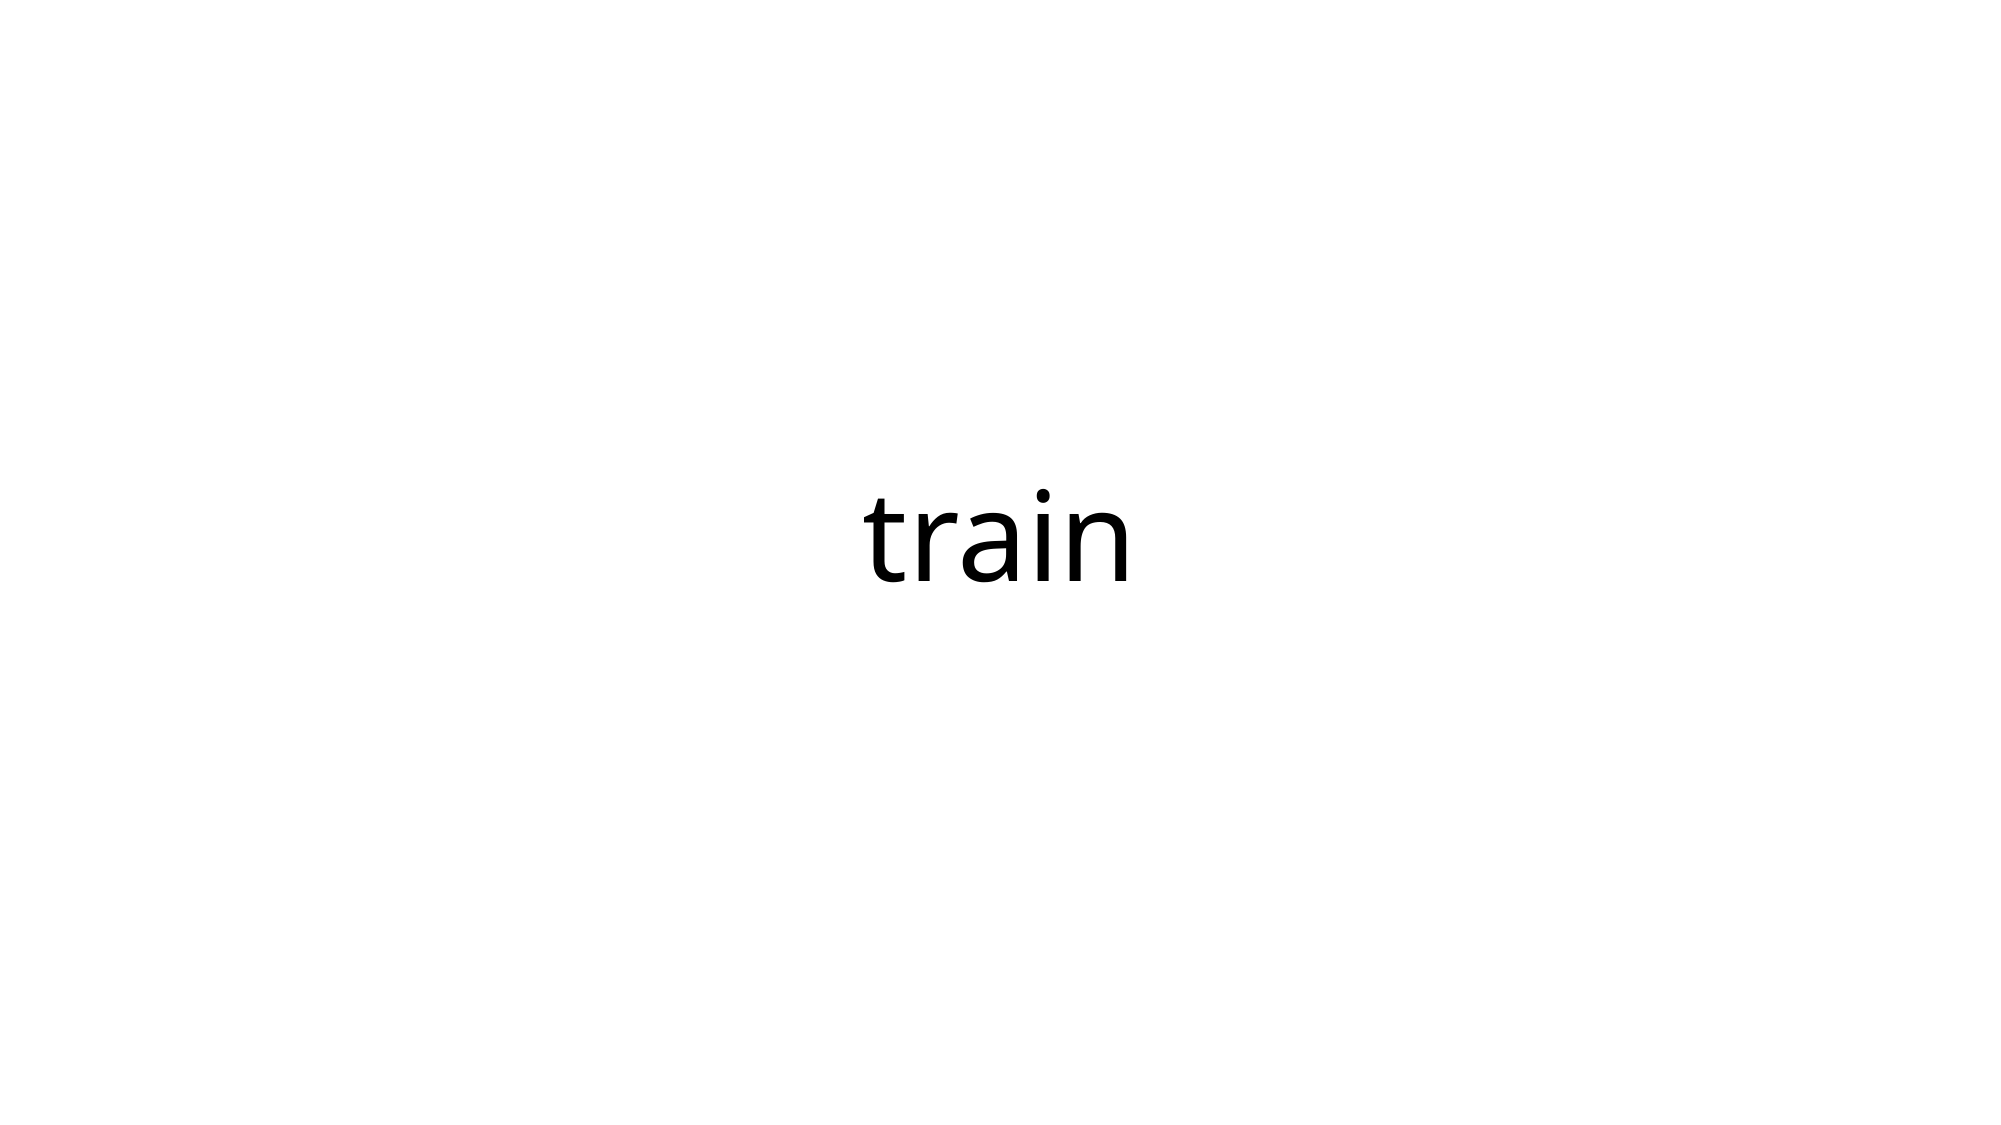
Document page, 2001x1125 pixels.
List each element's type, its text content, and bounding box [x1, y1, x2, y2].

title train [249, 224, 1750, 616]
